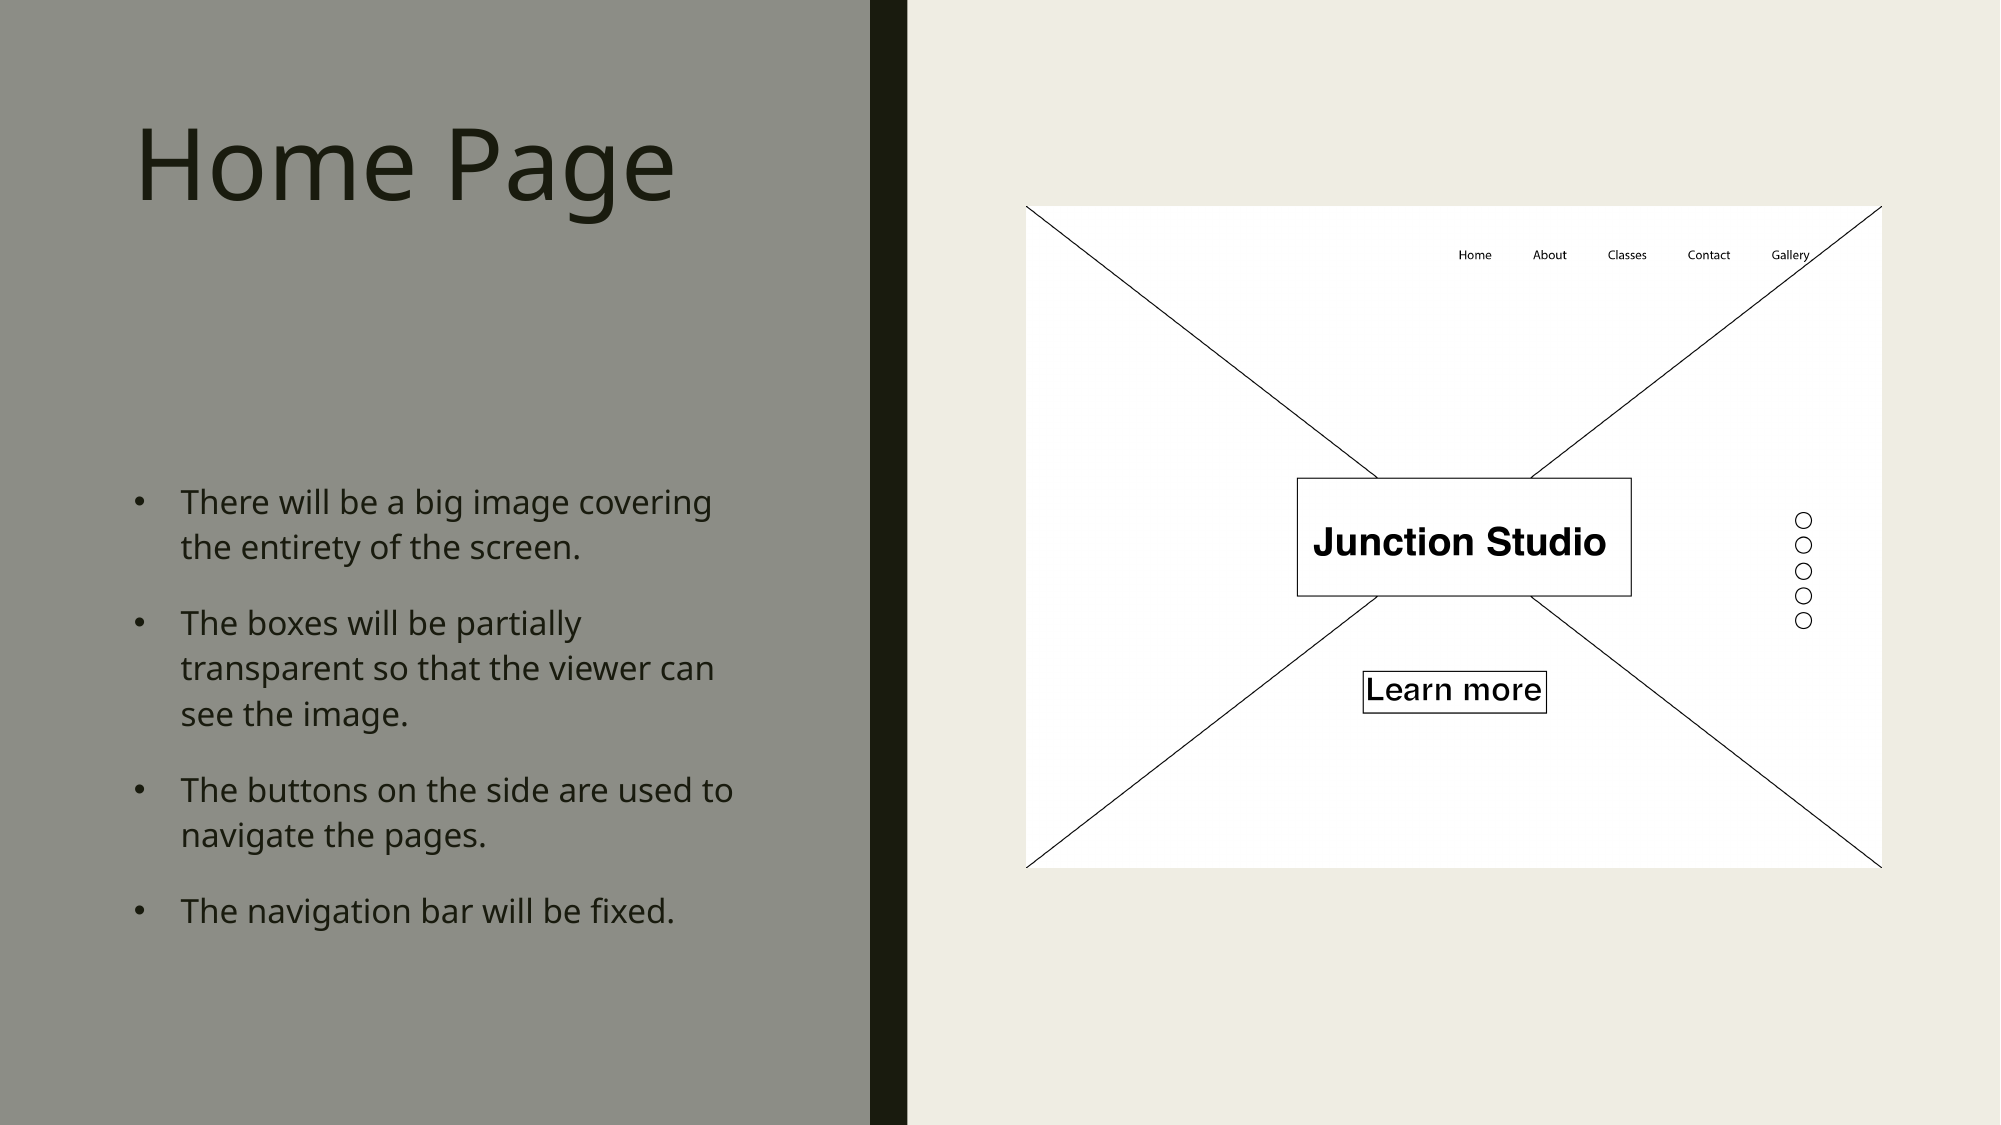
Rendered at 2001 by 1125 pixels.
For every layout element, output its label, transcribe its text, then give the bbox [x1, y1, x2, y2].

list There will be a big image covering the entirety of the screen. The boxes will be partially transparent so that the viewer can see the image. The buttons on the side are used to navigate the pages. The navigation bar will be fixed. [118, 468, 752, 963]
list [1026, 206, 1882, 868]
title Home Page [118, 112, 752, 467]
